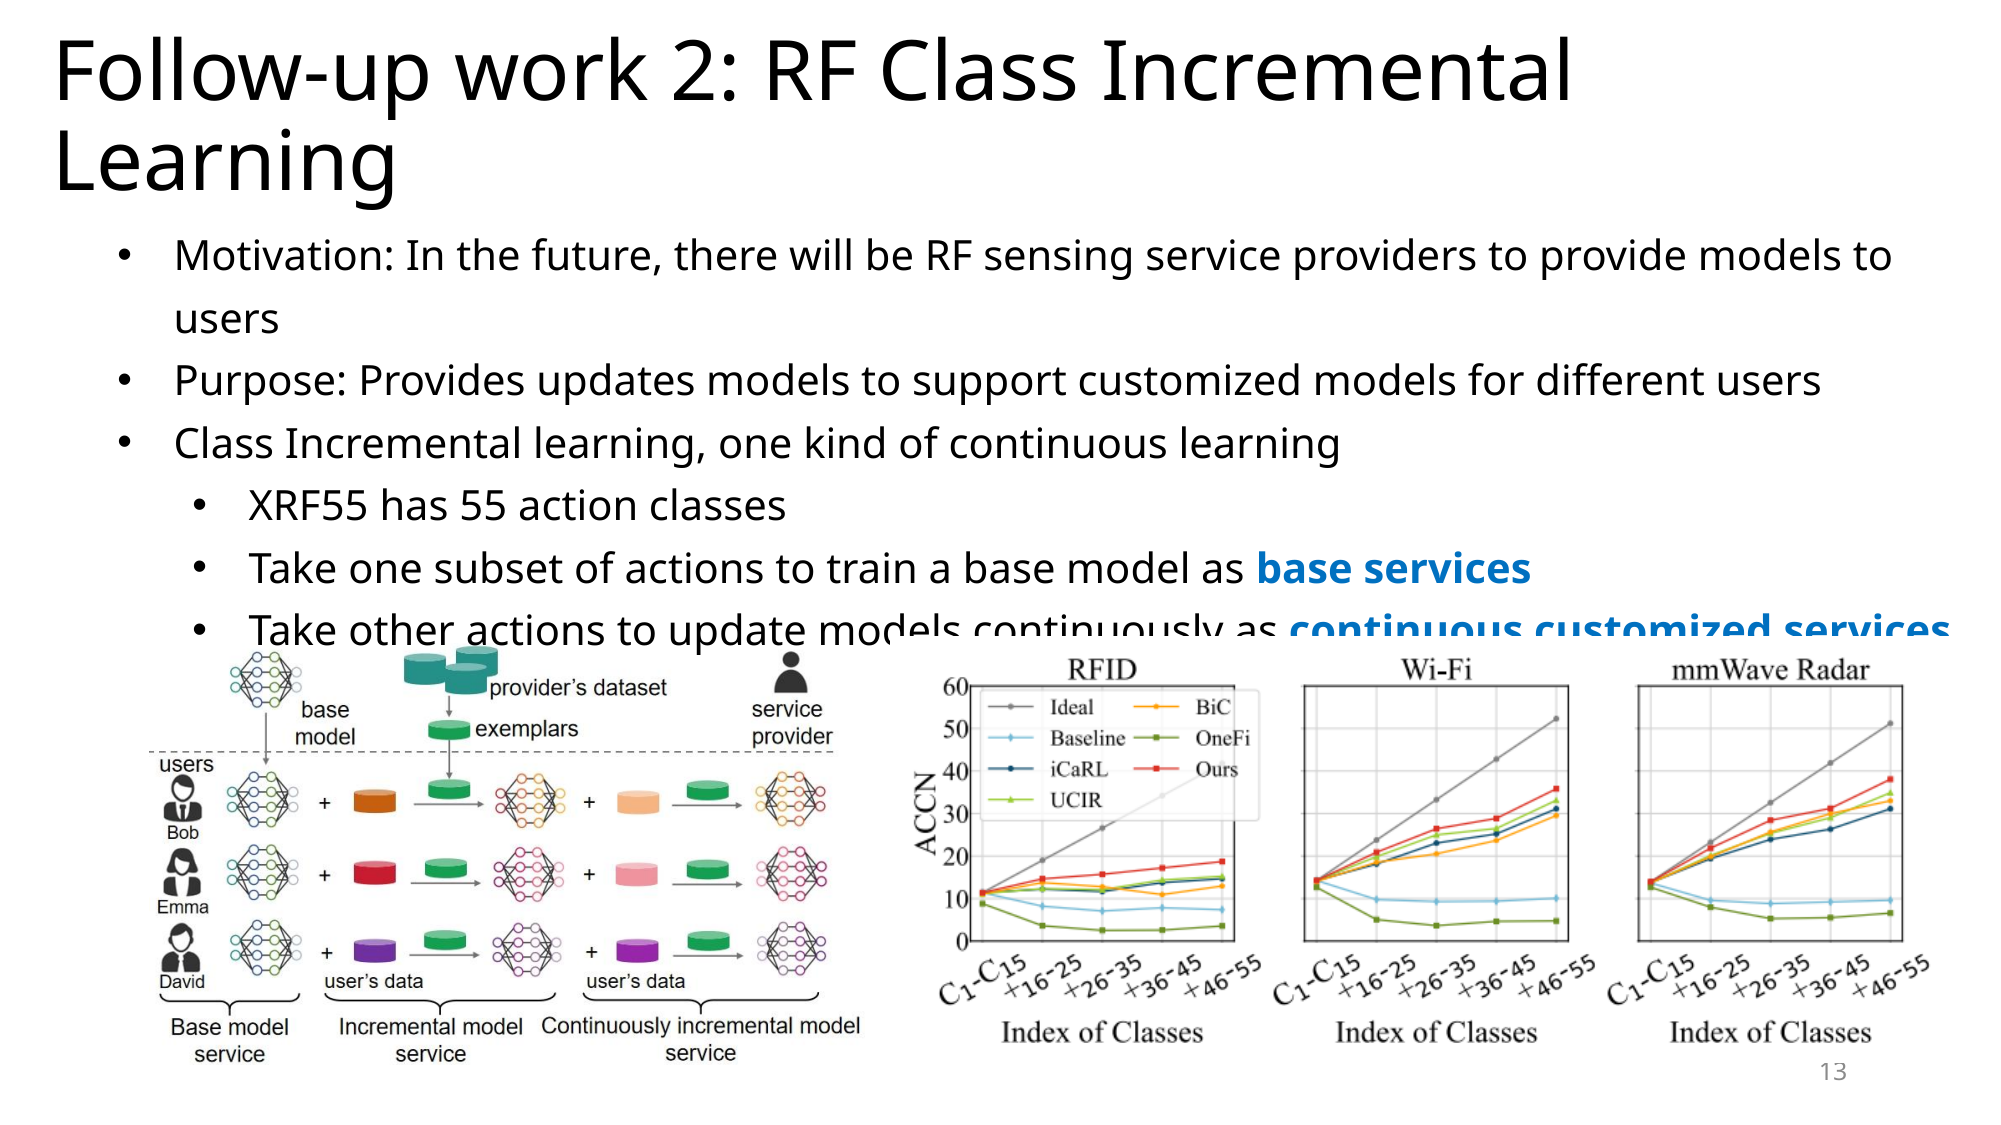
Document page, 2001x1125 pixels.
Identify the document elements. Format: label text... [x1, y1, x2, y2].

picture [890, 636, 1956, 1063]
slide_number 13 [1412, 1063, 1863, 1103]
picture [136, 636, 881, 1078]
text_box Motivation: In the future, there will be RF sensing service providers to provide models to users Purpose: Provides updates models to support customized models for different users Class Incremental learning, one kind of continuous learning XRF55 has 55 action classes Take one subset of actions to train a base model as base services Take other actions to update models continuously as continuous customized services [102, 209, 1986, 662]
text_box Follow-up work 2: RF Class Incremental Learning [37, 10, 1956, 228]
